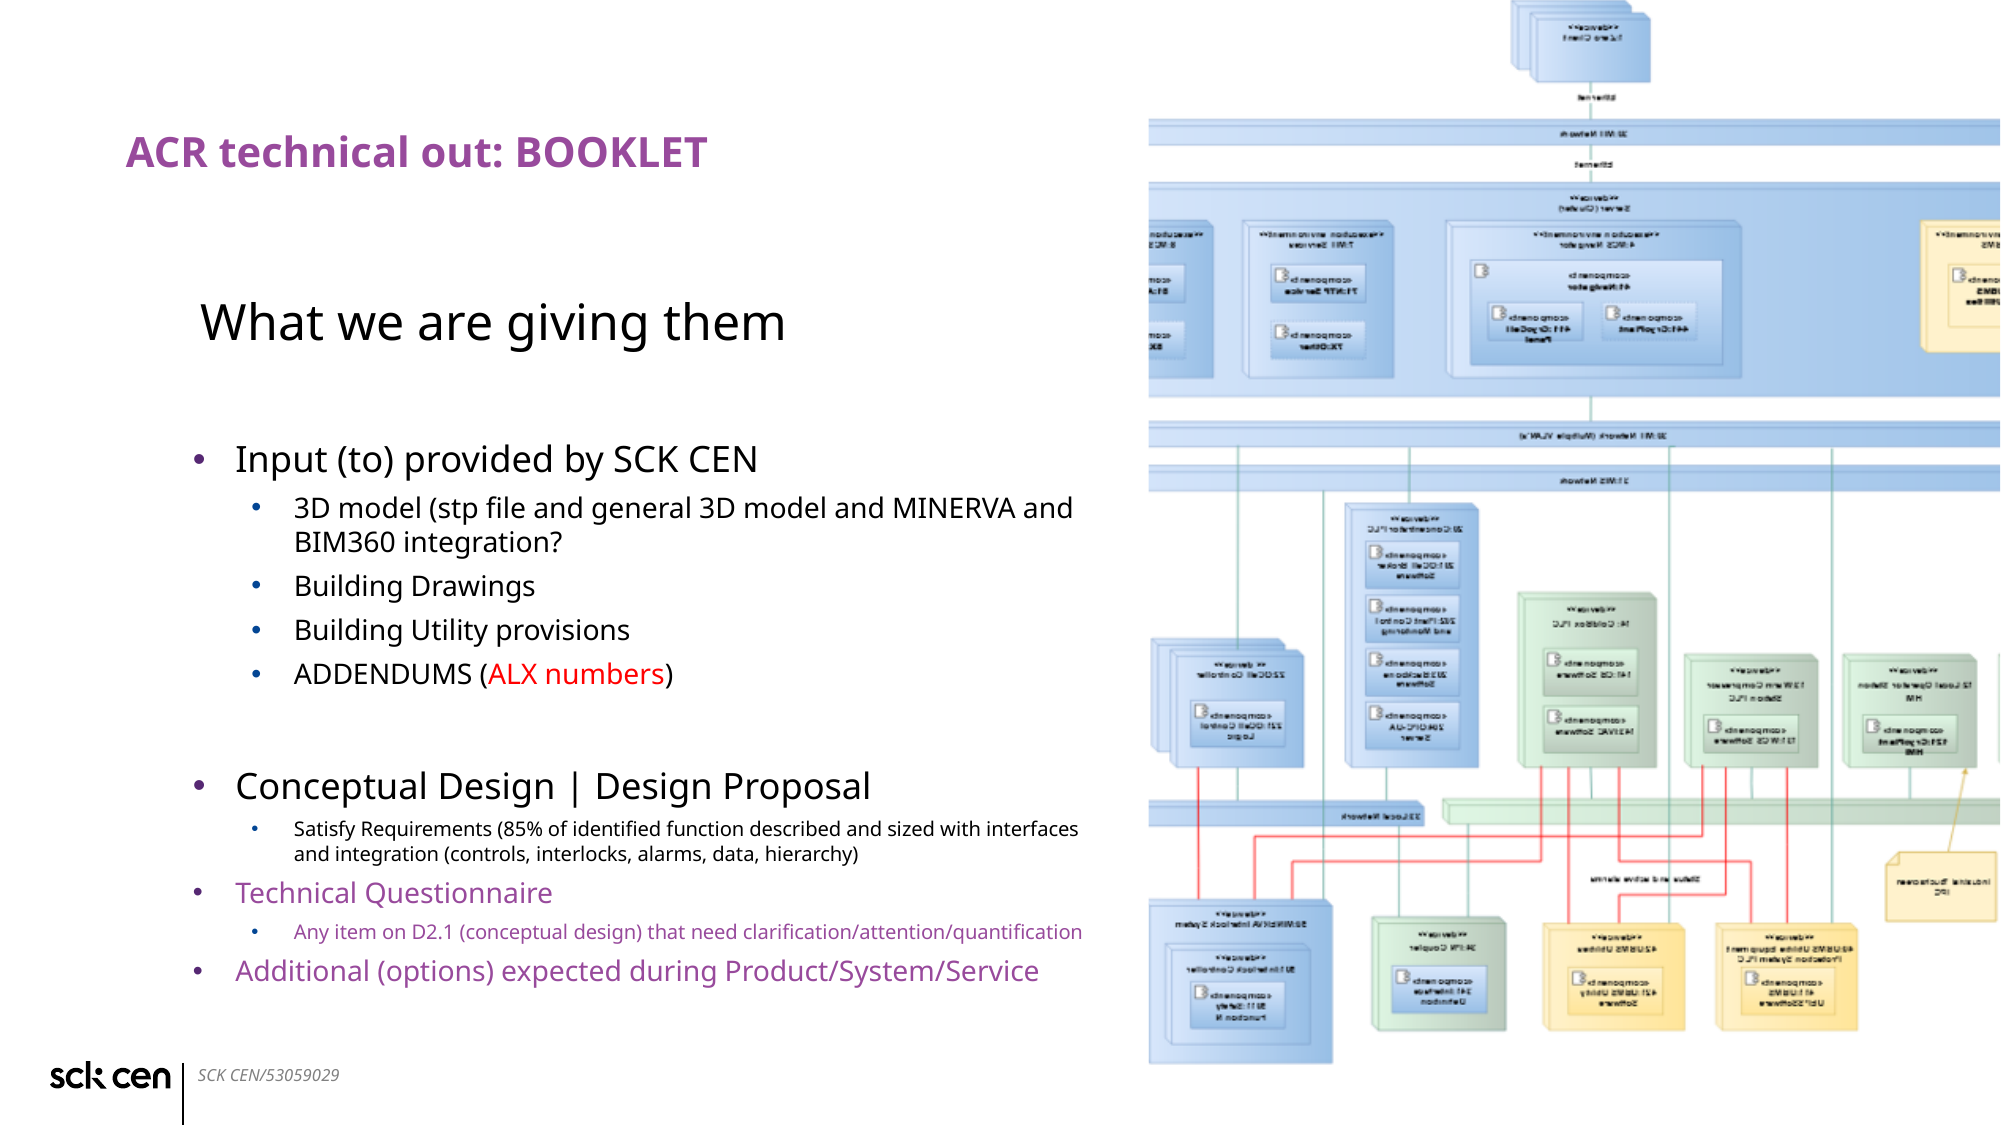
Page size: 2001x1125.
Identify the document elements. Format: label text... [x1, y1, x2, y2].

title ACR technical out: BOOKLET [125, 131, 1108, 269]
list What we are giving them [125, 290, 1112, 383]
picture [1148, 0, 2001, 1125]
list Input (to) provided by SCK CEN 3D model (stp file and general 3D model and MINERVA and BIM360 integration? Building Drawings Building Utility provisions ADDENDUMS (ALX numbers) Conceptual Design | Design Proposal Satisfy Requirements (85% of identified function described and sized with interfaces and integration (controls, interlocks, alarms, data, hierarchy) Technical Questionnaire Any item on D2.1 (conceptual design) that need clarification/attention/quantification Additional (options) expected during Product/System/Service [121, 429, 1108, 1017]
